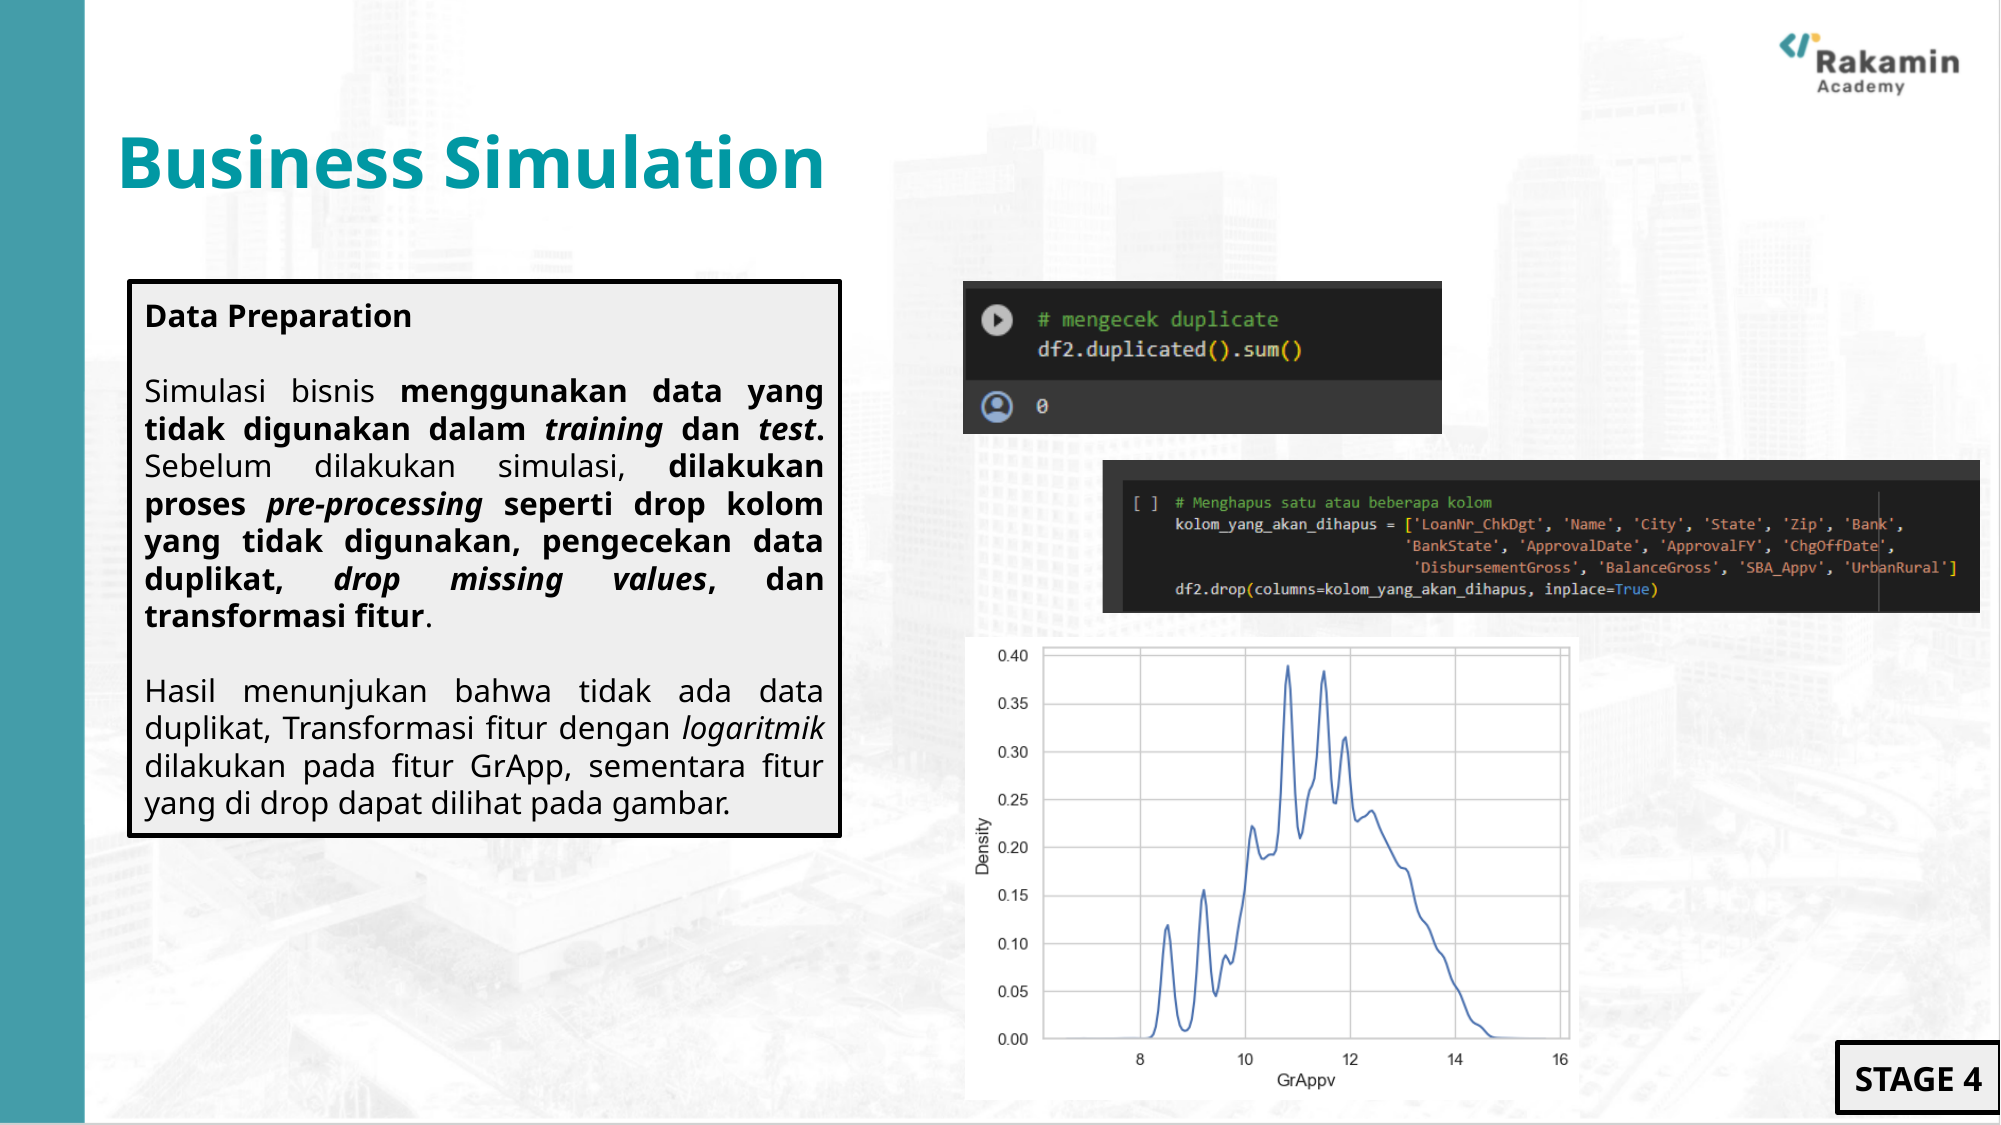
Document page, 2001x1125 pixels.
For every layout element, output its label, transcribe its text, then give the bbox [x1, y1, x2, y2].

title Business Simulation [96, 97, 1932, 223]
text_box Data Preparation Simulasi bisnis menggunakan data yang tidak digunakan dalam training dan test. Sebelum dilakukan simulasi, dilakukan proses pre-processing seperti drop kolom yang tidak digunakan, pengecekan data duplikat, drop missing values, dan transformasi fitur. Hasil menunjukan bahwa tidak ada data duplikat, Transformasi fitur dengan logaritmik dilakukan pada fitur GrApp, sementara fitur yang di drop dapat dilihat pada gambar. [129, 281, 841, 836]
picture [0, 0, 2001, 1125]
text_box STAGE 4 [1837, 1042, 2000, 1113]
